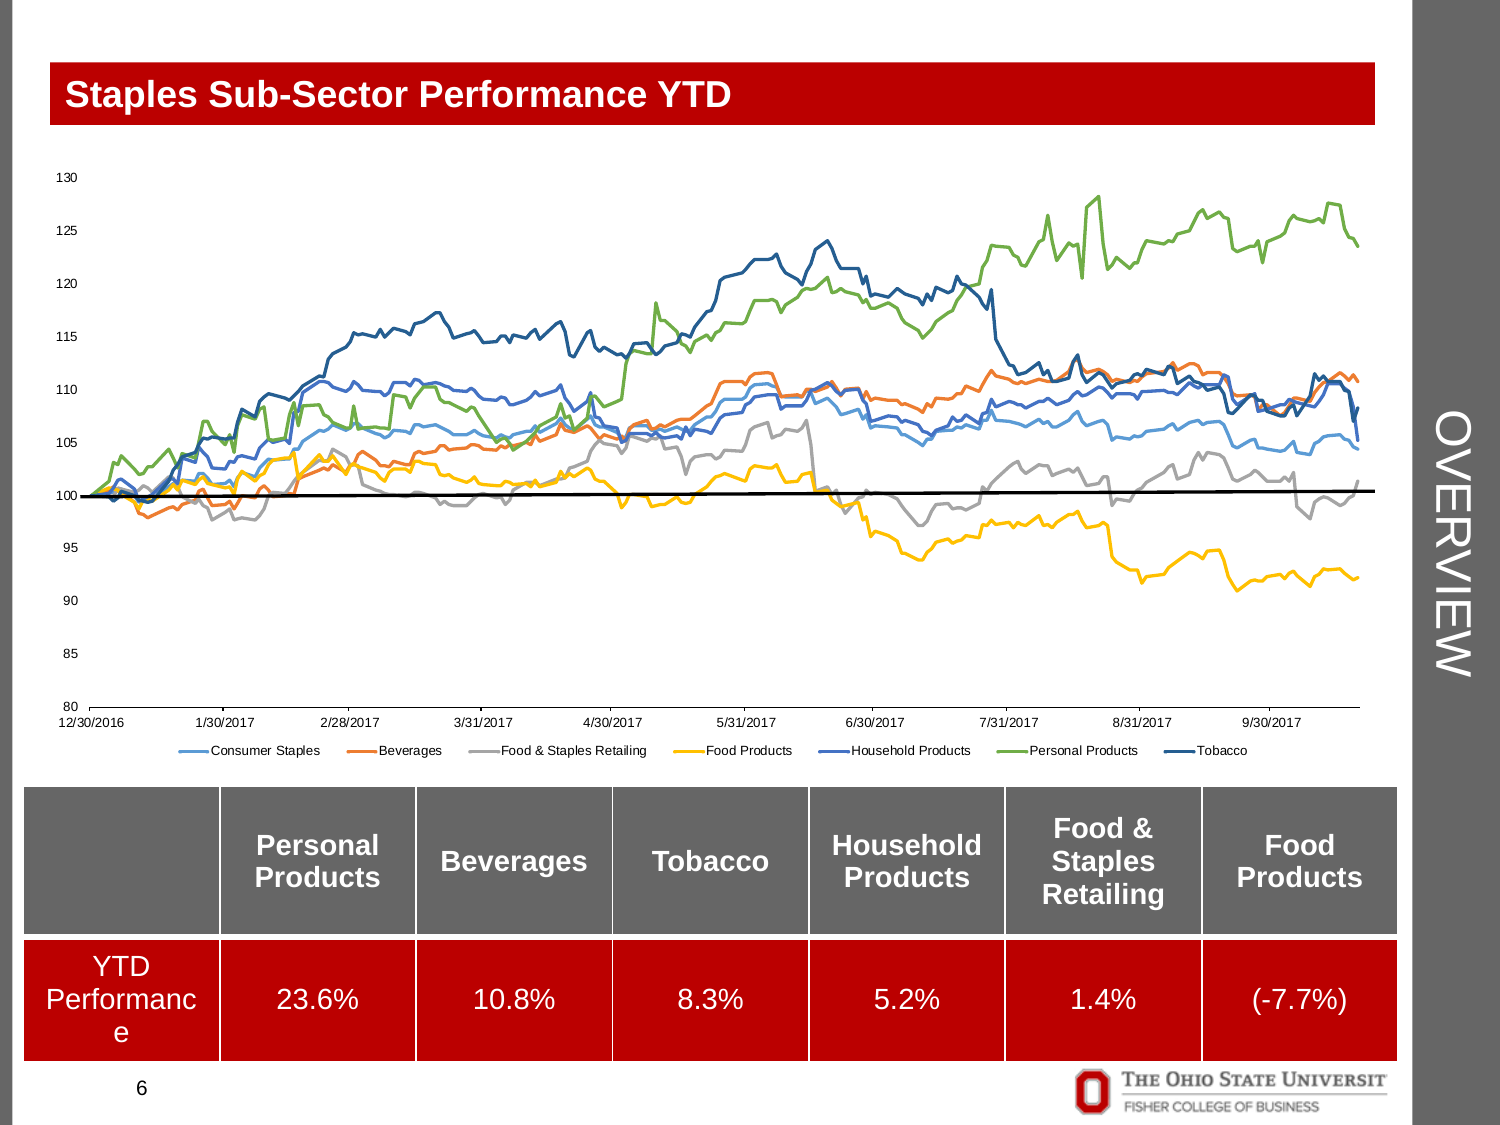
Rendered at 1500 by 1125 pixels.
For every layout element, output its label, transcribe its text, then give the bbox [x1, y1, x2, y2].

table_header Food & Staples Retailing [1006, 787, 1201, 934]
table_cell YTD Performance [24, 940, 219, 1061]
table_cell (-7.7%) [1203, 940, 1397, 1061]
table_header Tobacco [613, 787, 808, 934]
picture [1074, 1063, 1388, 1125]
list Staples Sub-Sector Performance YTD [50, 62, 1375, 125]
table_cell 8.3% [613, 940, 808, 1061]
table_cell 5.2% [810, 940, 1004, 1061]
table_cell 23.6% [221, 940, 415, 1061]
table_header [24, 787, 219, 934]
table_header Personal Products [221, 787, 415, 934]
slide_number 6 [0, 1061, 163, 1112]
picture [46, 162, 1376, 772]
table_cell 1.4% [1006, 940, 1201, 1061]
table_cell 10.8% [417, 940, 612, 1061]
table_header Food Products [1203, 787, 1397, 934]
table_header Beverages [417, 787, 612, 934]
title Overview [1412, 62, 1500, 1025]
table_header Household Products [810, 787, 1004, 934]
